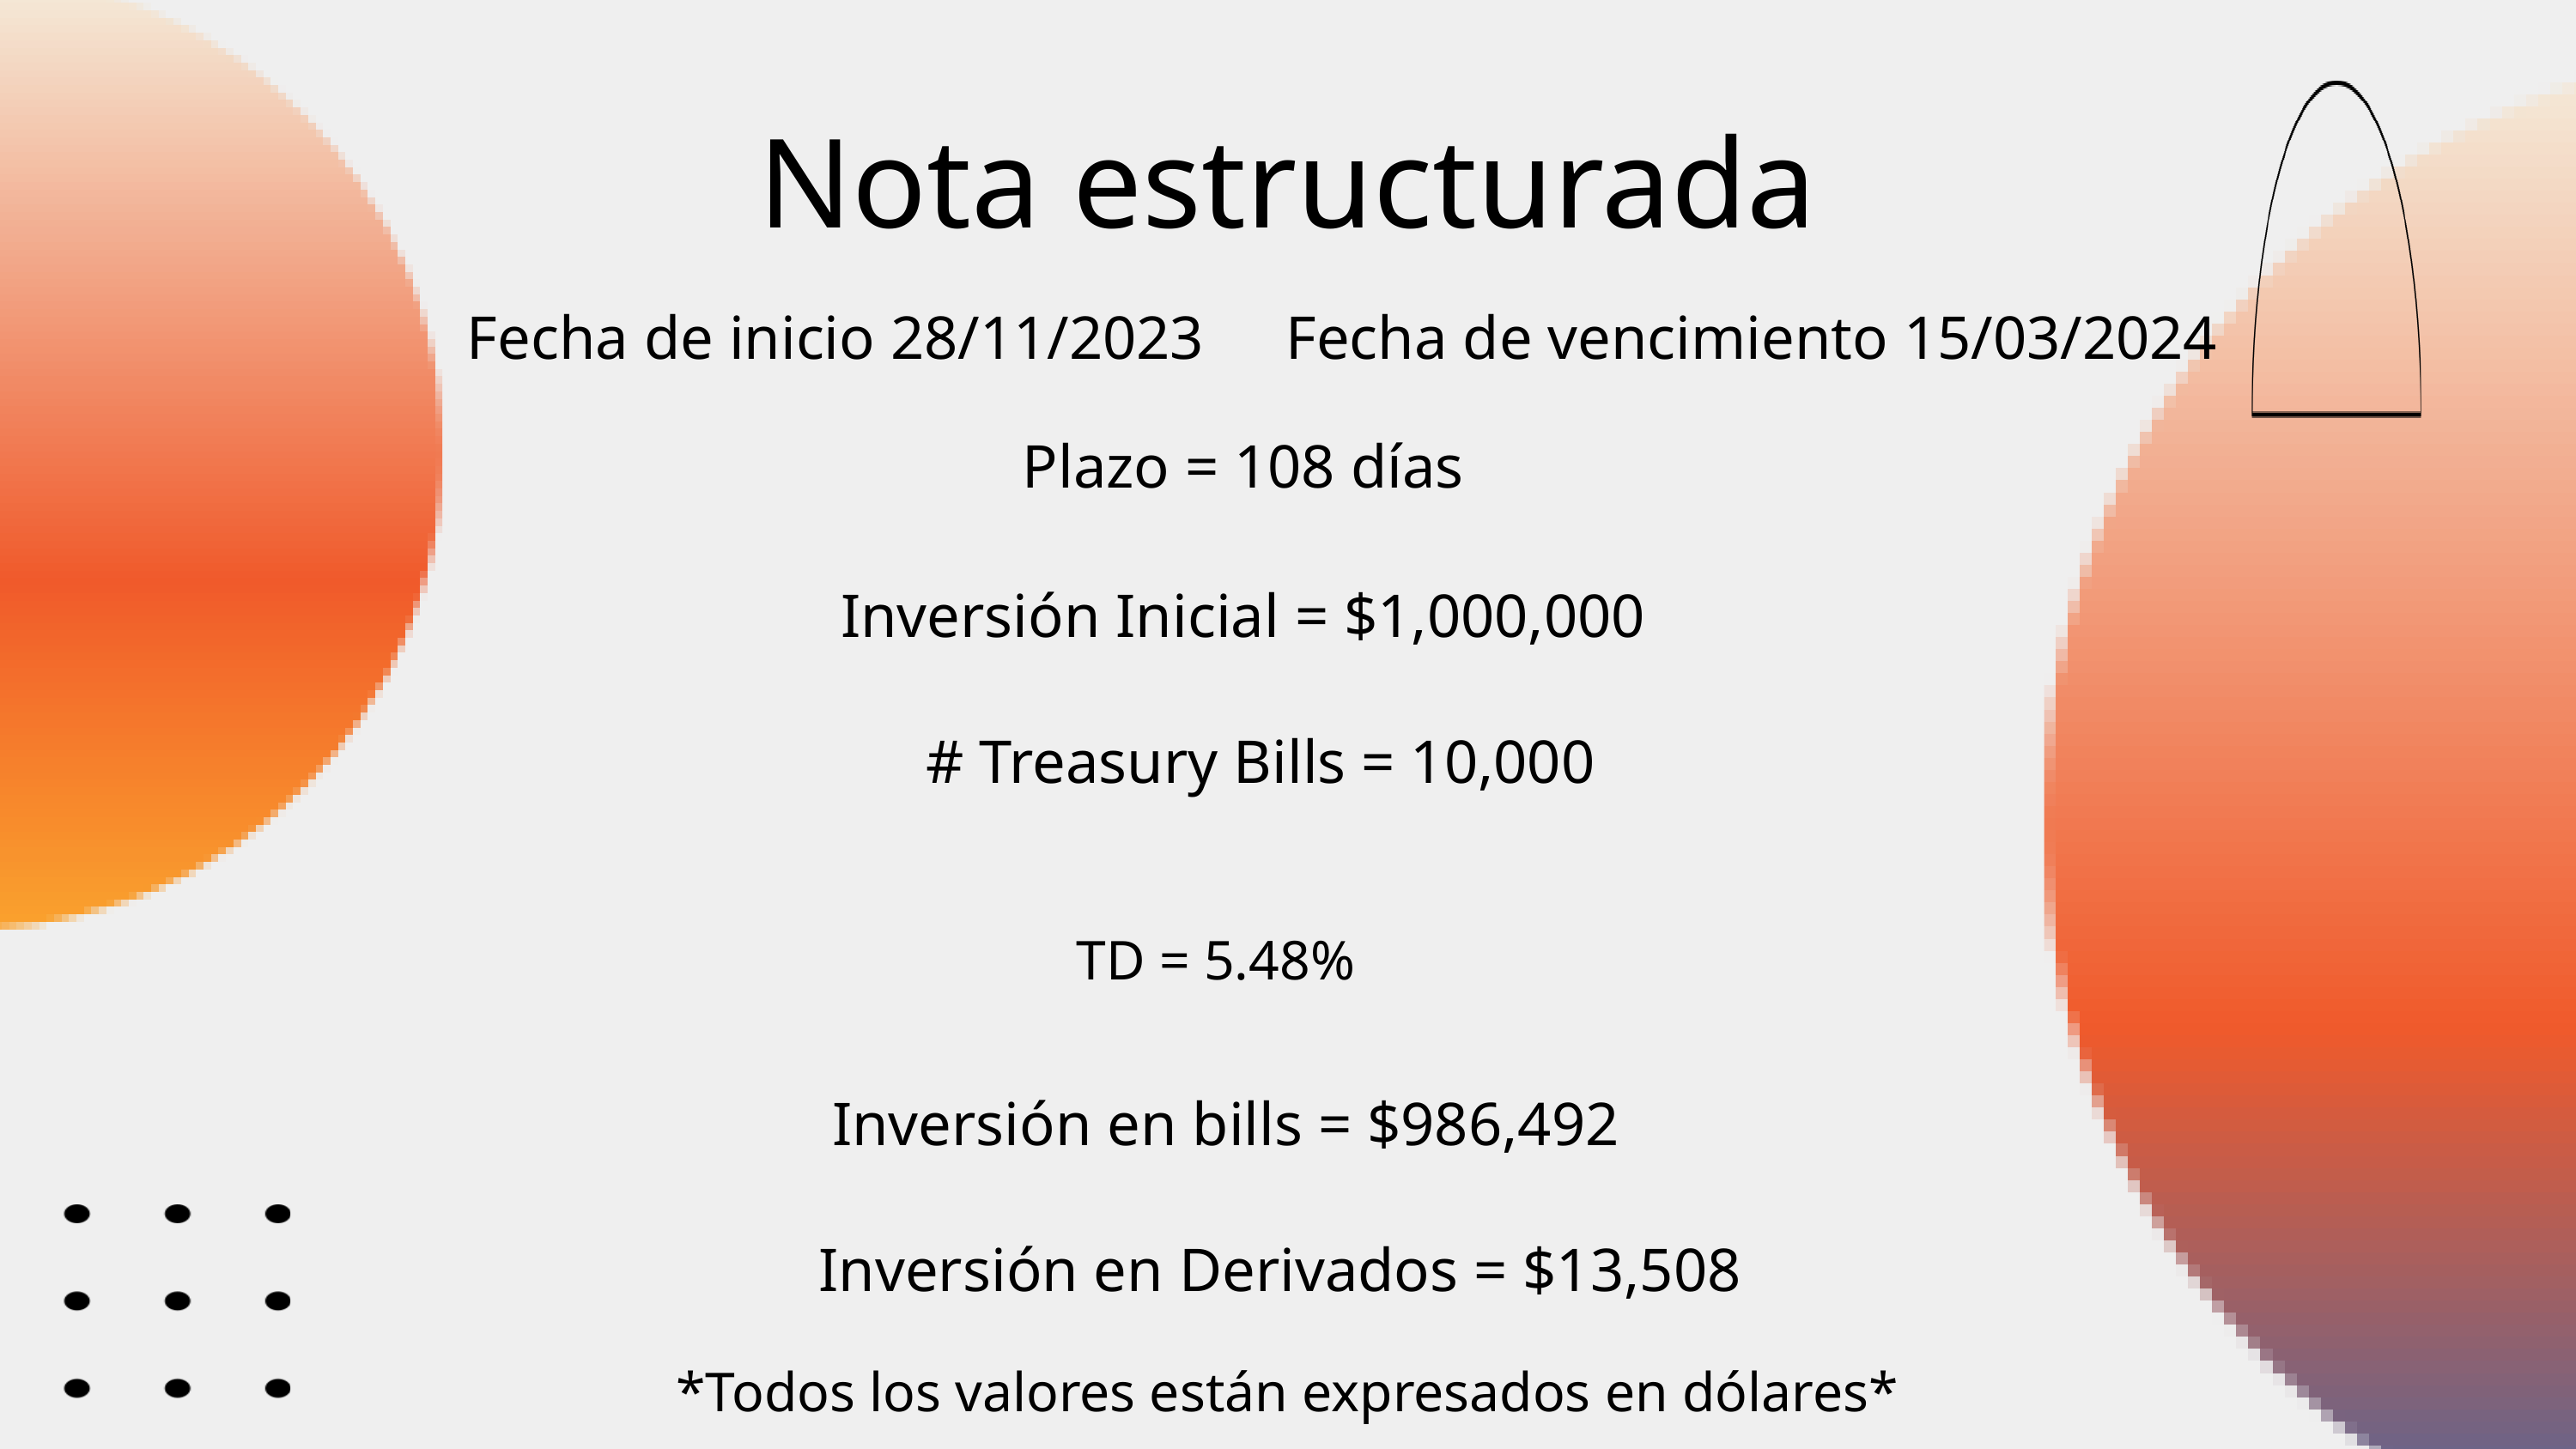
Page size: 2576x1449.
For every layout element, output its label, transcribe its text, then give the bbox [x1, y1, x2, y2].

text_box [0, 0, 443, 930]
text_box Inversión en Derivados = $13,508 [781, 1230, 1795, 1303]
text_box [2251, 372, 2421, 418]
text_box Inversión Inicial = $1,000,000 [574, 576, 1913, 650]
text_box TD = 5.48% [935, 915, 1497, 991]
text_box [2251, 81, 2421, 298]
text_box Plazo = 108 días [574, 427, 1913, 500]
text_box [0, 1204, 291, 1449]
text_box [2044, 46, 2576, 1449]
text_box Fecha de vencimiento 15/03/2024 [1505, 298, 2421, 372]
text_box Fecha de inicio 28/11/2023 [166, 298, 1505, 372]
text_box Nota estructurada [532, 100, 2044, 252]
text_box Inversión en bills = $986,492 [781, 1084, 1670, 1158]
text_box # Treasury Bills = 10,000 [887, 722, 1634, 795]
text_box *Todos los valores están expresados en dólares* [220, 1347, 2355, 1423]
